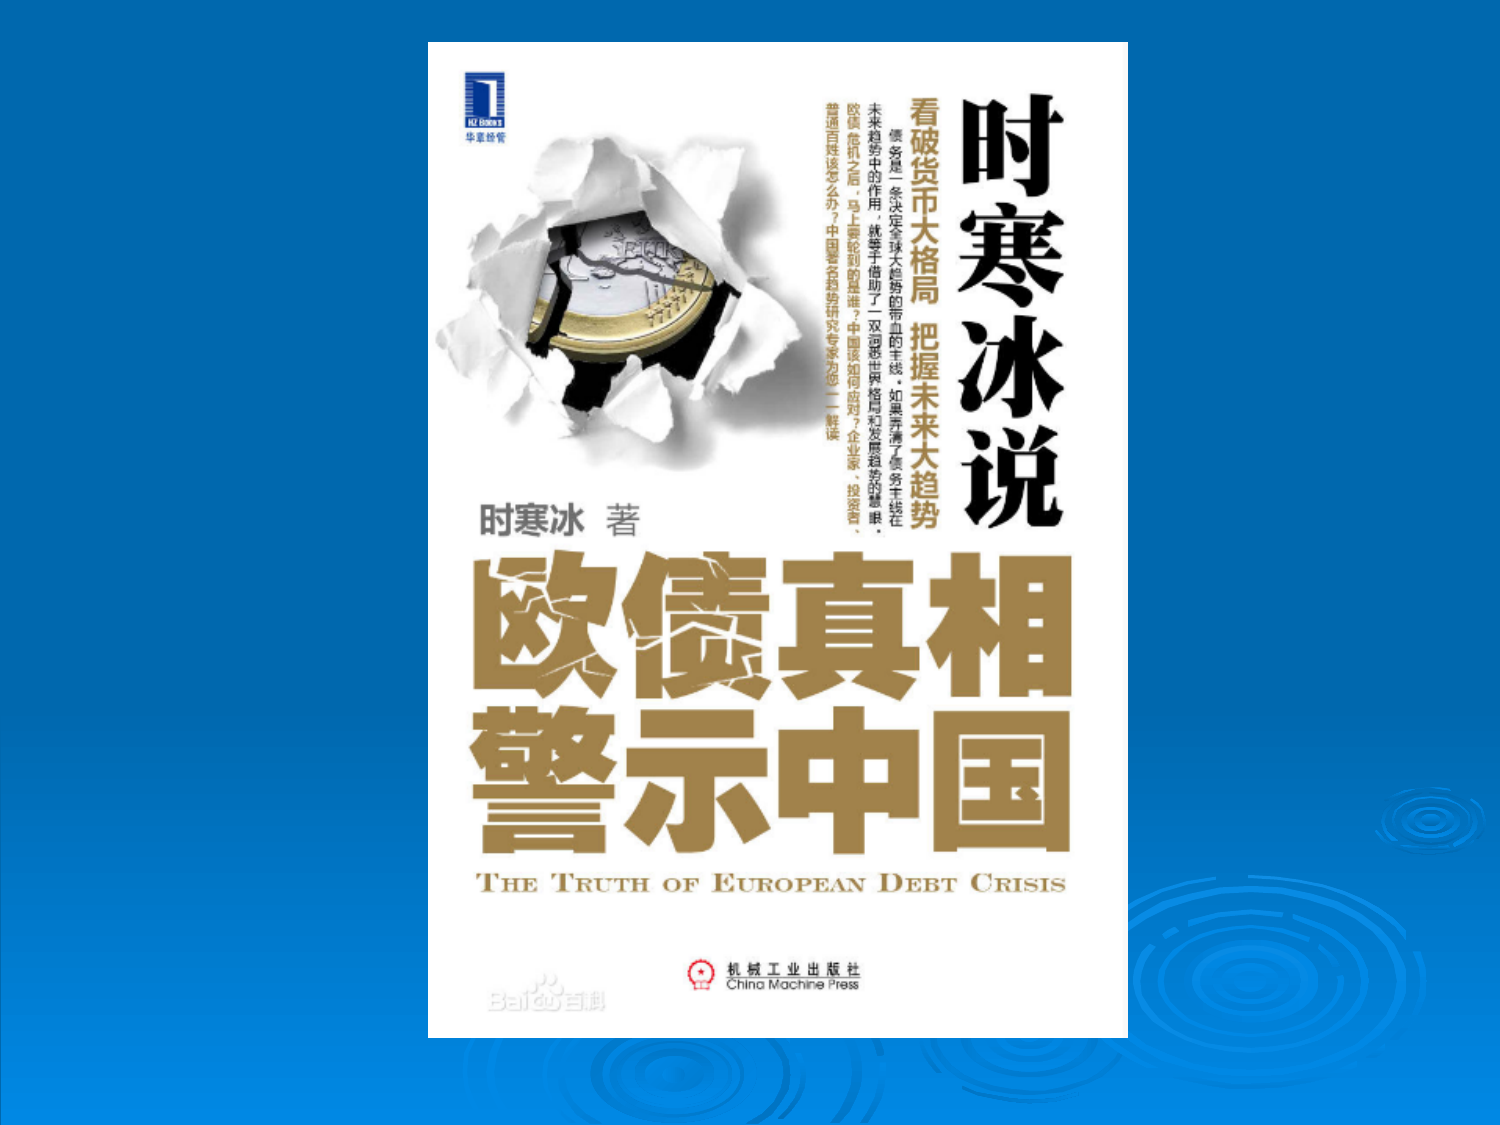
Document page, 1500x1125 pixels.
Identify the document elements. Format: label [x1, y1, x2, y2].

picture [428, 42, 1128, 1039]
